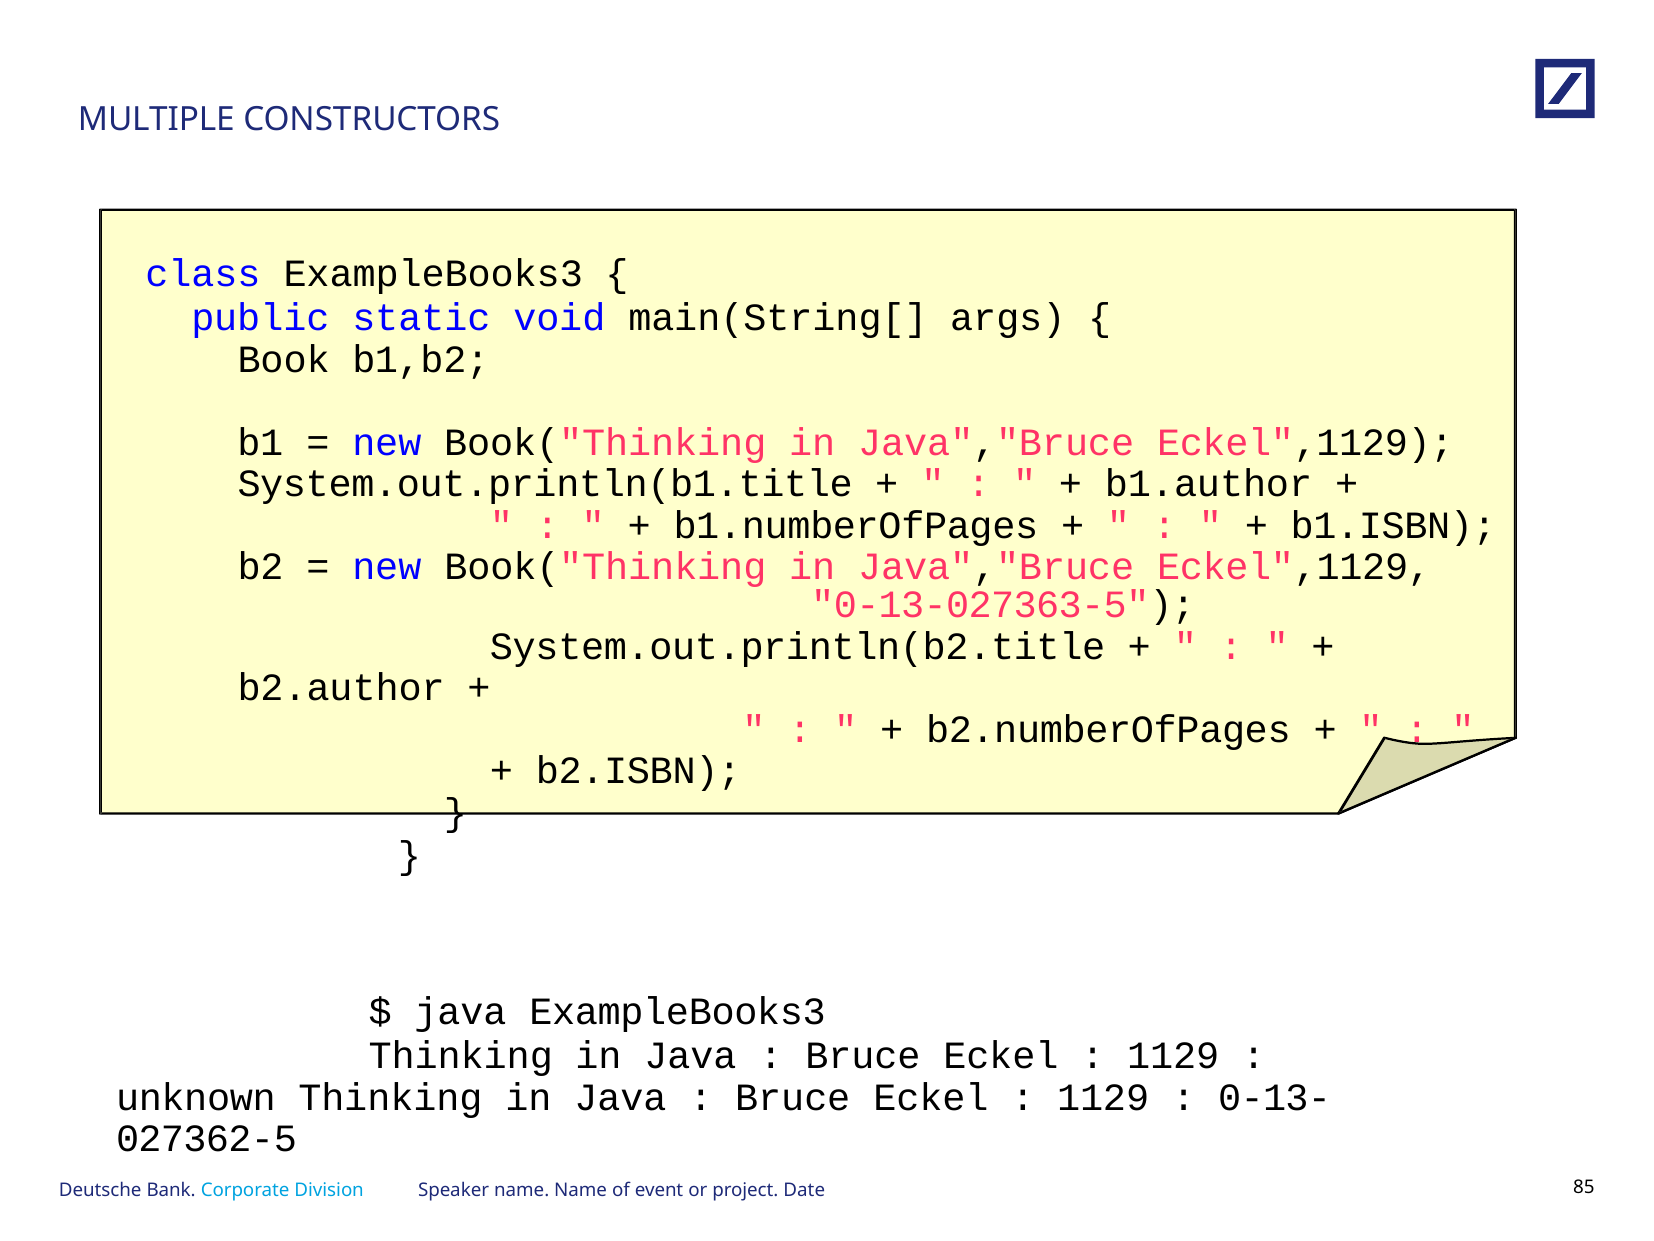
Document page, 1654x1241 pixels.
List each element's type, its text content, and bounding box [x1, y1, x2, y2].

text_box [98, 208, 1518, 815]
slide_number 84 [1535, 1181, 1595, 1211]
title MULTIPLE CONSTRUCTORS [77, 101, 1499, 194]
footer Speaker name. Name of event or project. Date [418, 1181, 1228, 1211]
text_box class ExampleBooks3 { public static void main(String[] args) { Book b1,b2; b1 = new Book("Thinking in Java","Bruce Eckel",1129); System.out.println(b1.title + " : " + b1.author + " : " + b1.numberOfPages + " : " + b1.ISBN); b2 = new Book("Thinking in Java","Bruce Eckel",1129, "0-13-027363-5"); System.out.println(b2.title + " : " + b2.author + " : " + b2.numberOfPages + " : " + b2.ISBN); } } $ java ExampleBooks3 Thinking in Java : Bruce Eckel : 1129 : unknown Thinking in Java : Bruce Eckel : 1129 : 0-13-027362-5 [113, 823, 1503, 1160]
